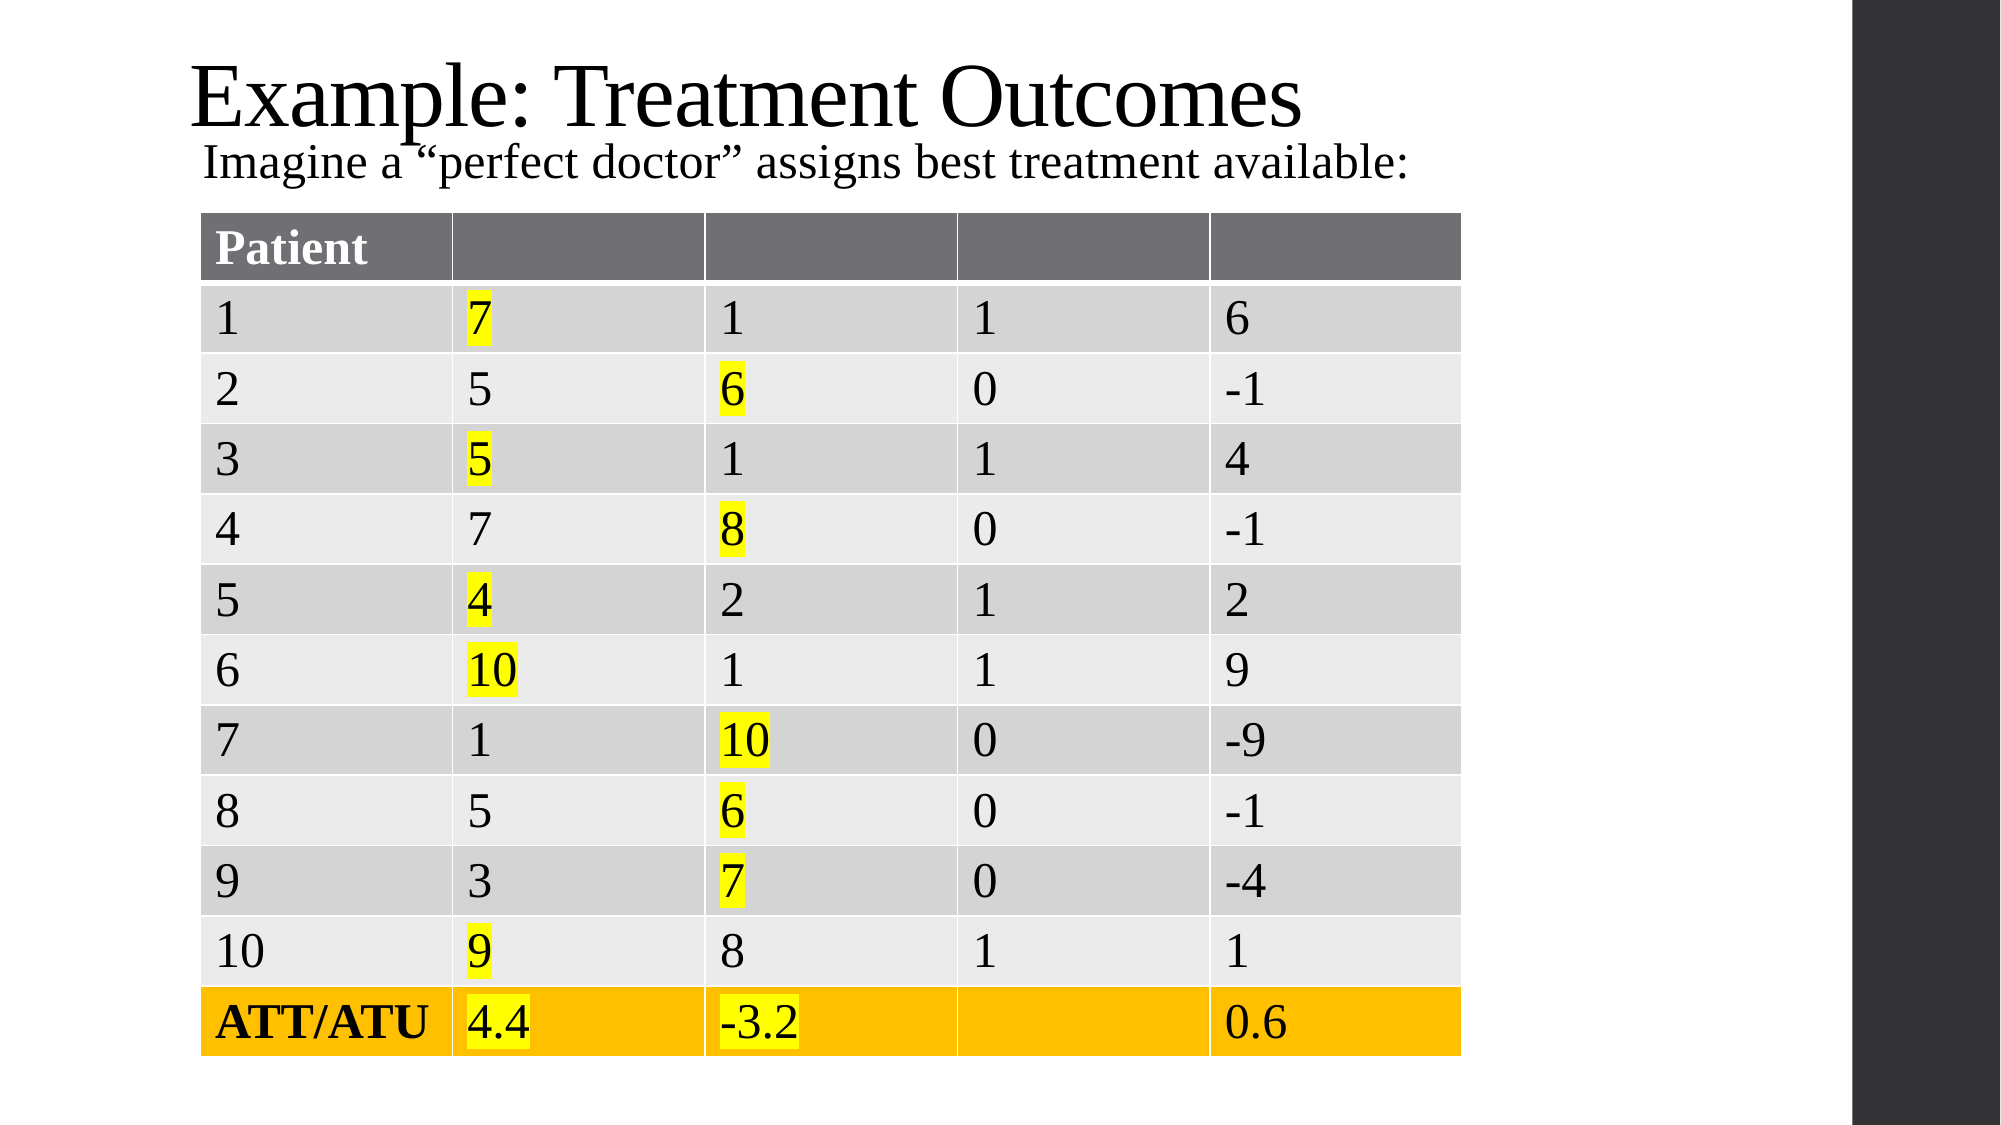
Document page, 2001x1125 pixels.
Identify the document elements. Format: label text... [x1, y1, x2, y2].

title Example: Treatment Outcomes [174, 38, 1500, 154]
list Imagine a “perfect doctor” assigns best treatment available: [187, 125, 1550, 1050]
